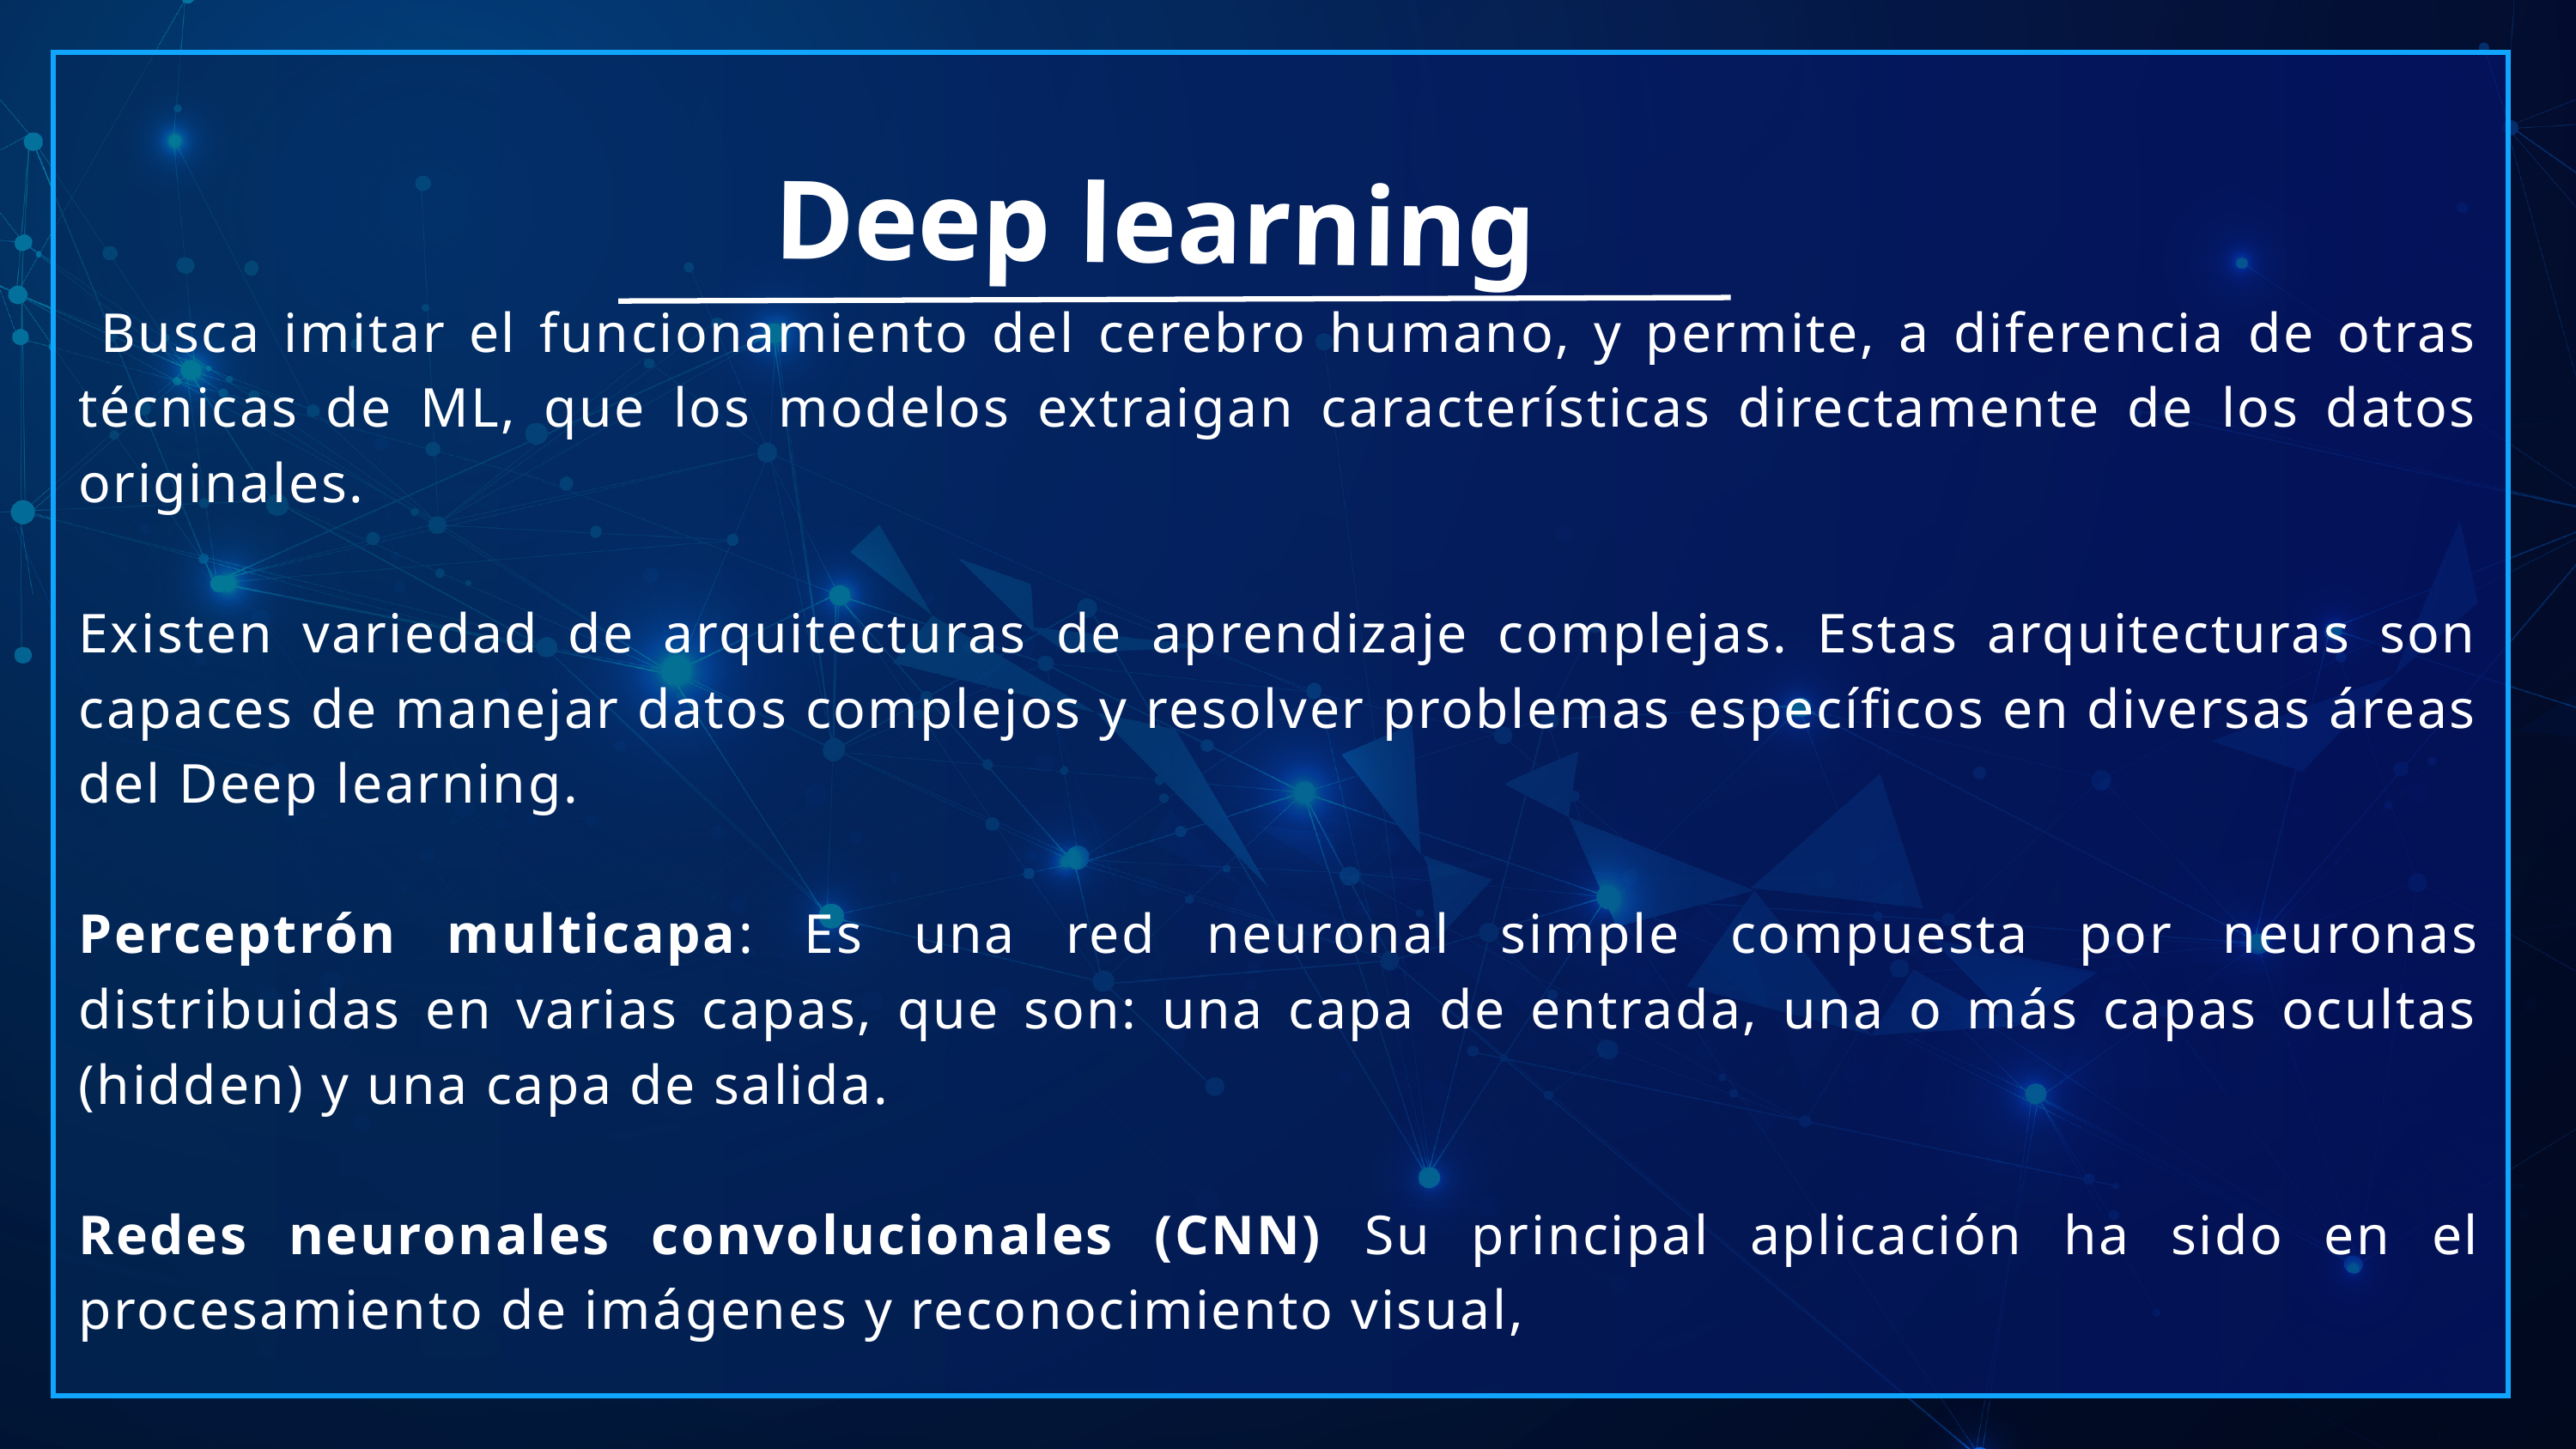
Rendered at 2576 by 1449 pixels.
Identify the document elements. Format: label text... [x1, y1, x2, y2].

text_box [0, 0, 2576, 1449]
text_box Busca imitar el funcionamiento del cerebro humano, y permite, a diferencia de otras técnicas de ML, que los modelos extraigan características directamente de los datos originales. Existen variedad de arquitecturas de aprendizaje complejas. Estas arquitecturas son capaces de manejar datos complejos y resolver problemas específicos en diversas áreas del Deep learning. Perceptrón multicapa: Es una red neuronal simple compuesta por neuronas distribuidas en varias capas, que son: una capa de entrada, una o más capas ocultas (hidden) y una capa de salida. Redes neuronales convolucionales (CNN) Su principal aplicación ha sido en el procesamiento de imágenes y reconocimiento visual, [78, 1406, 2483, 1416]
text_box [52, 52, 2508, 1397]
